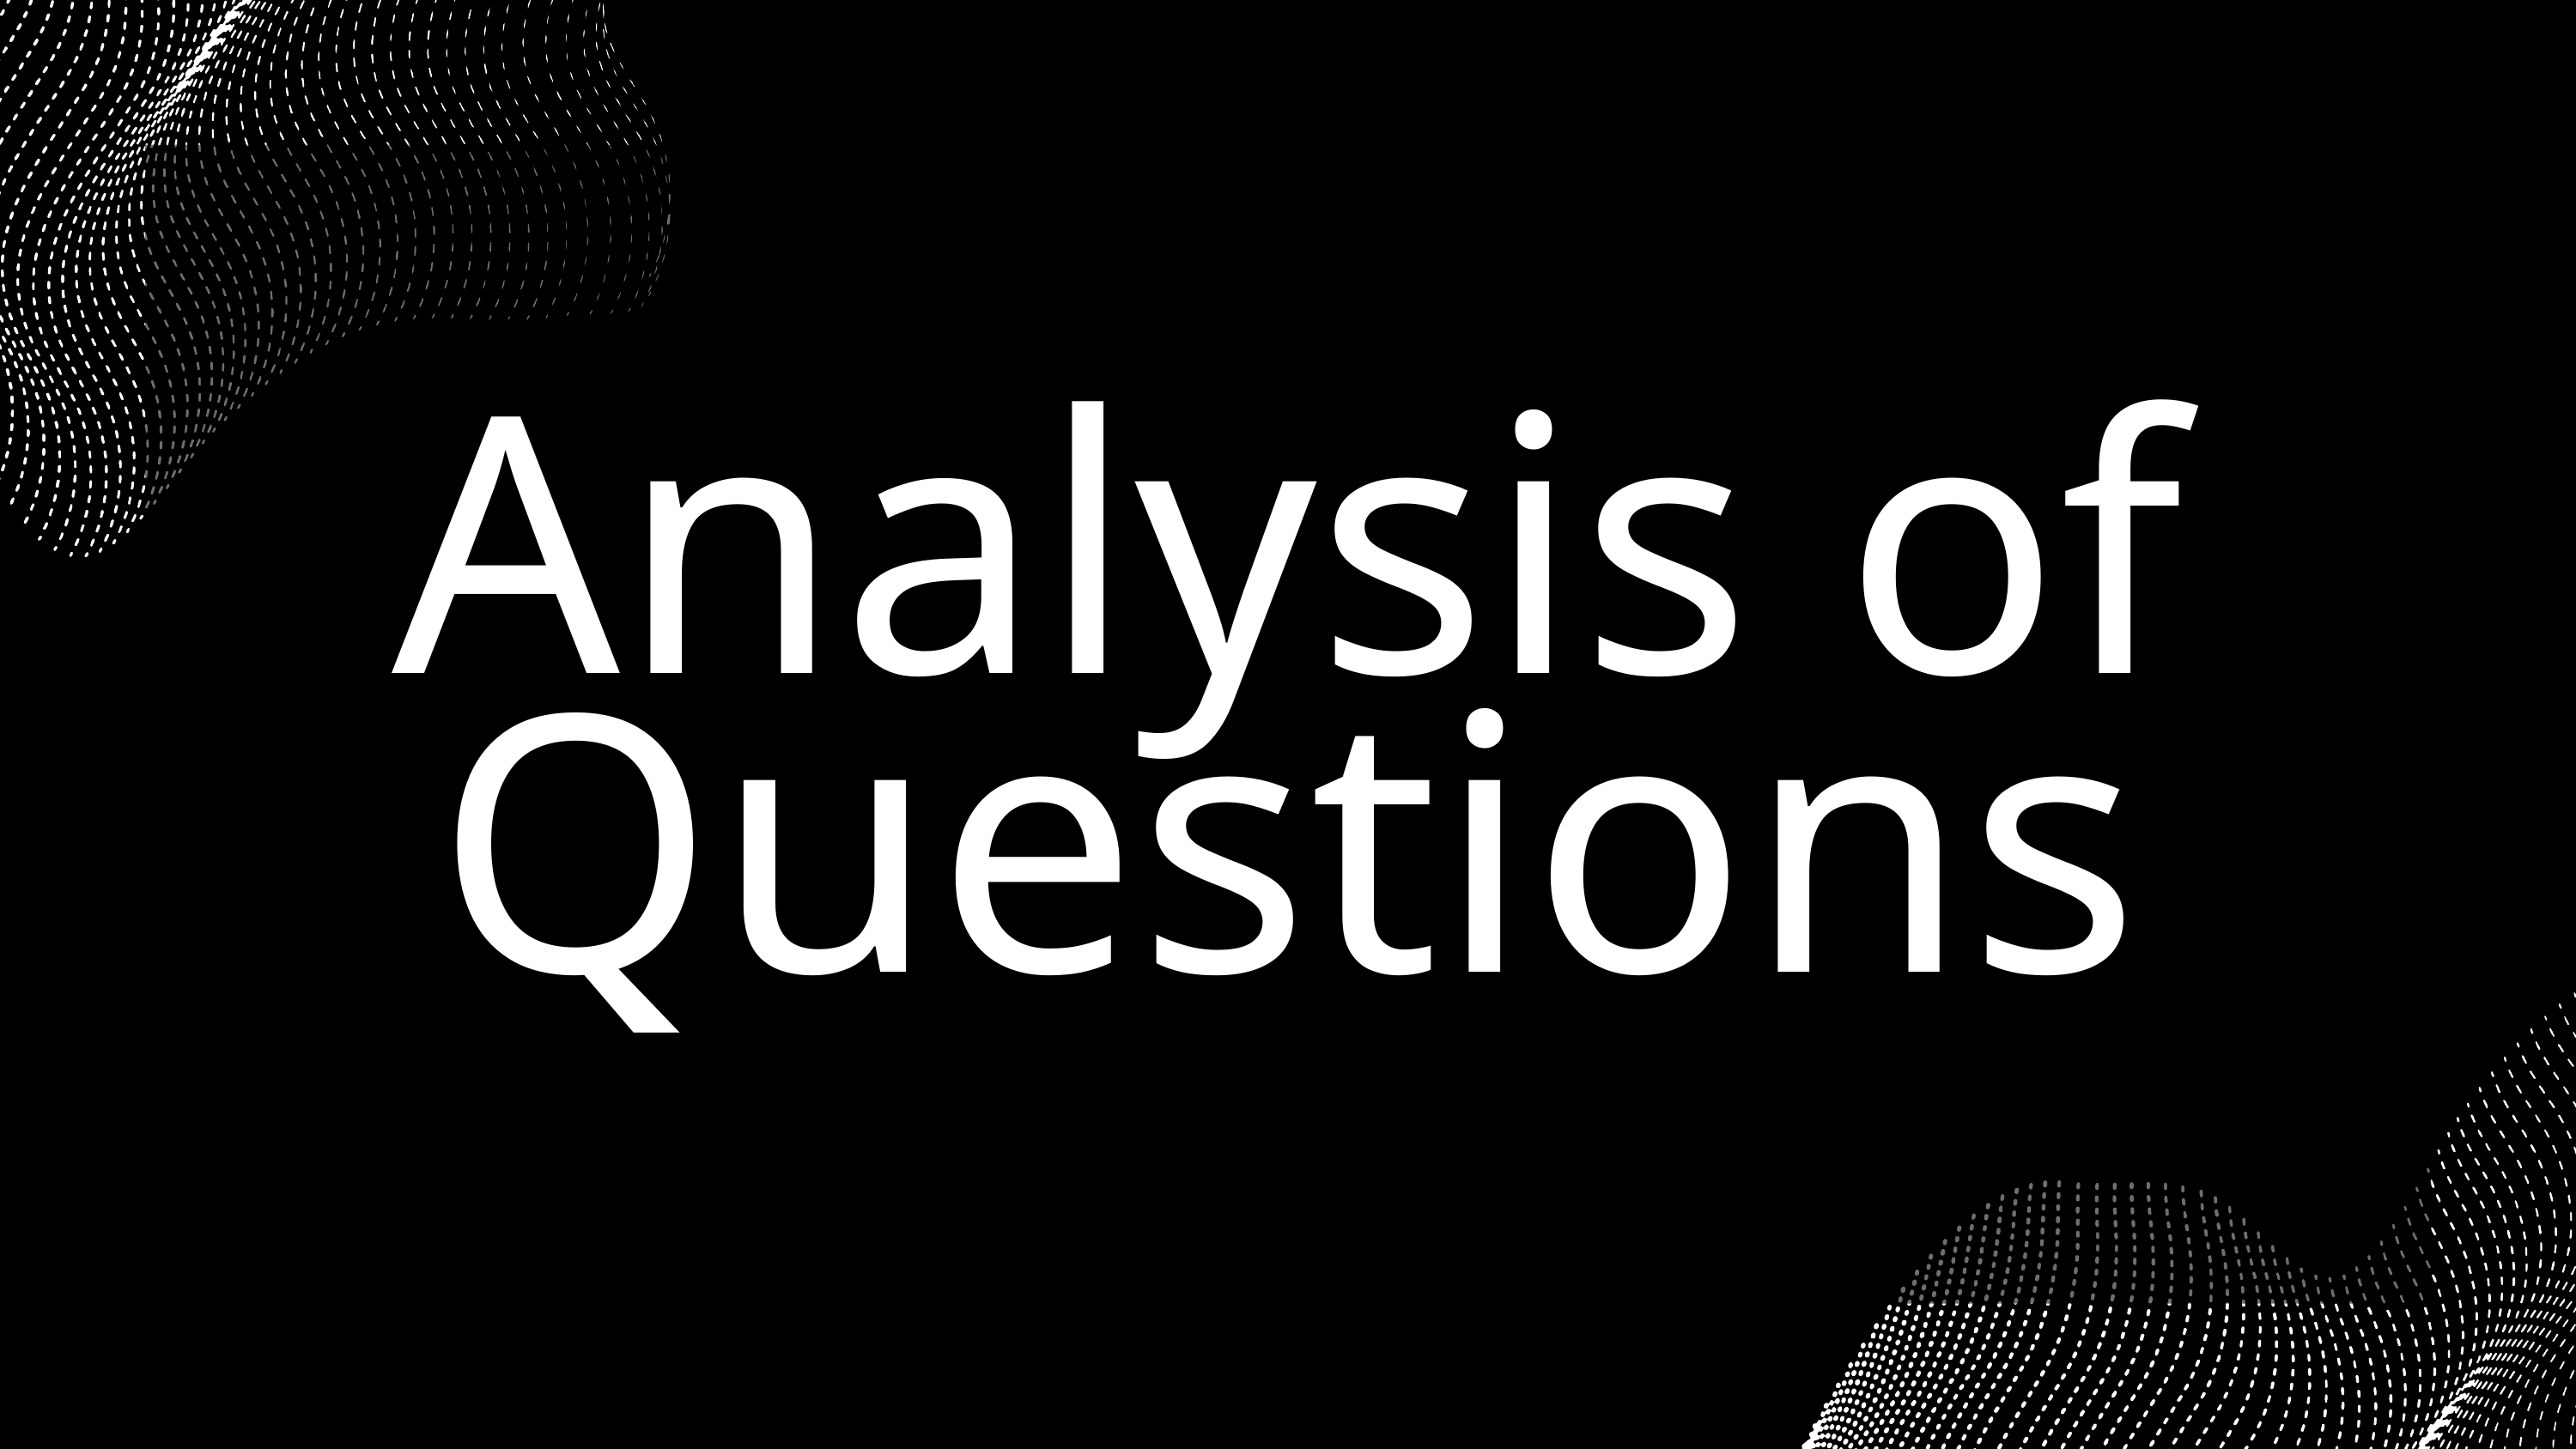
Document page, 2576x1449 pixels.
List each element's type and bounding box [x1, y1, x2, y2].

text_box [1594, 874, 2576, 1449]
text_box [0, 0, 766, 709]
text_box [144, 144, 2432, 1304]
